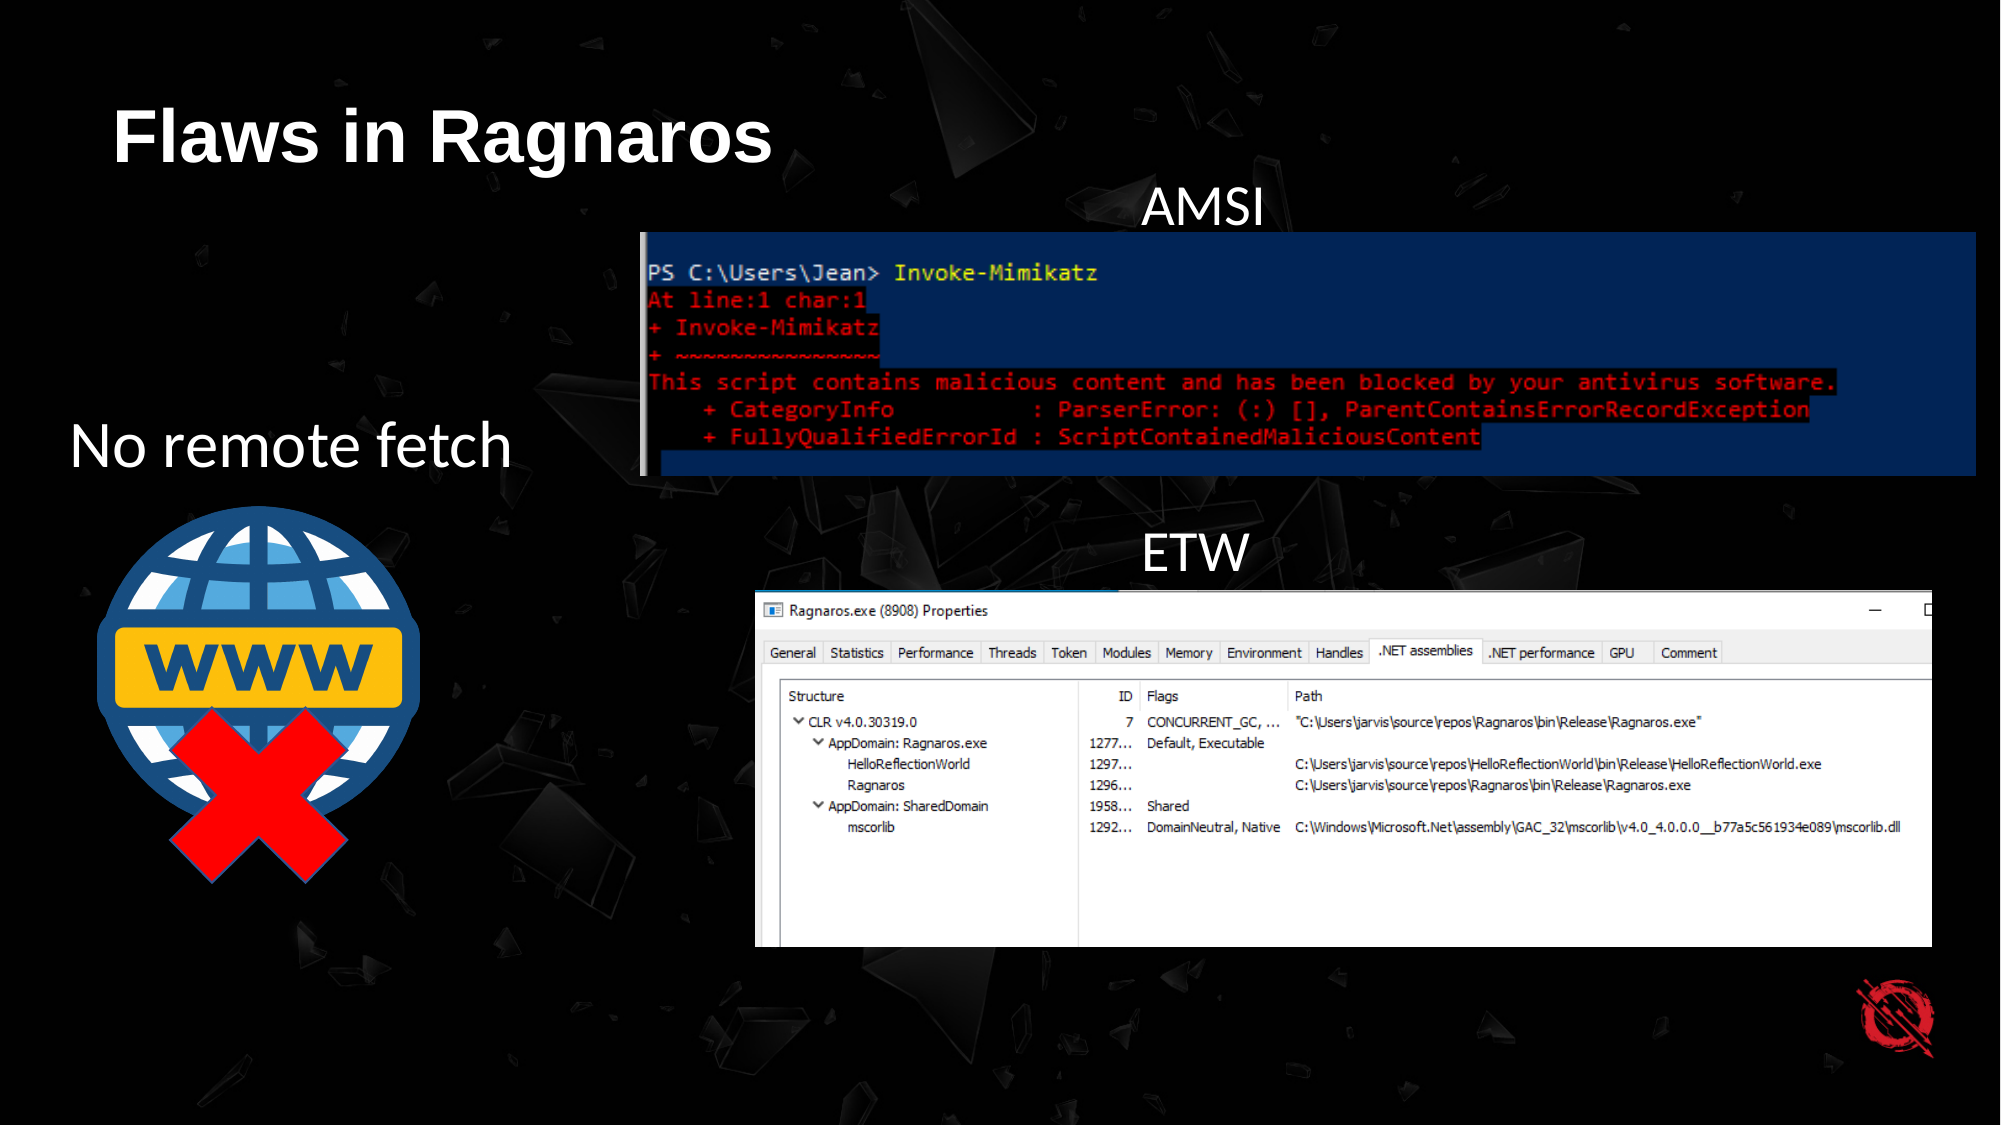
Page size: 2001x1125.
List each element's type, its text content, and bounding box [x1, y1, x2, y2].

text_box ETW [1126, 505, 1460, 590]
text_box [168, 829, 349, 885]
text_box No remote fetch [55, 393, 598, 489]
picture [0, 0, 2001, 1125]
text_box AMSI [1126, 160, 1460, 232]
subtitle Flaws in Ragnaros [97, 90, 2000, 262]
